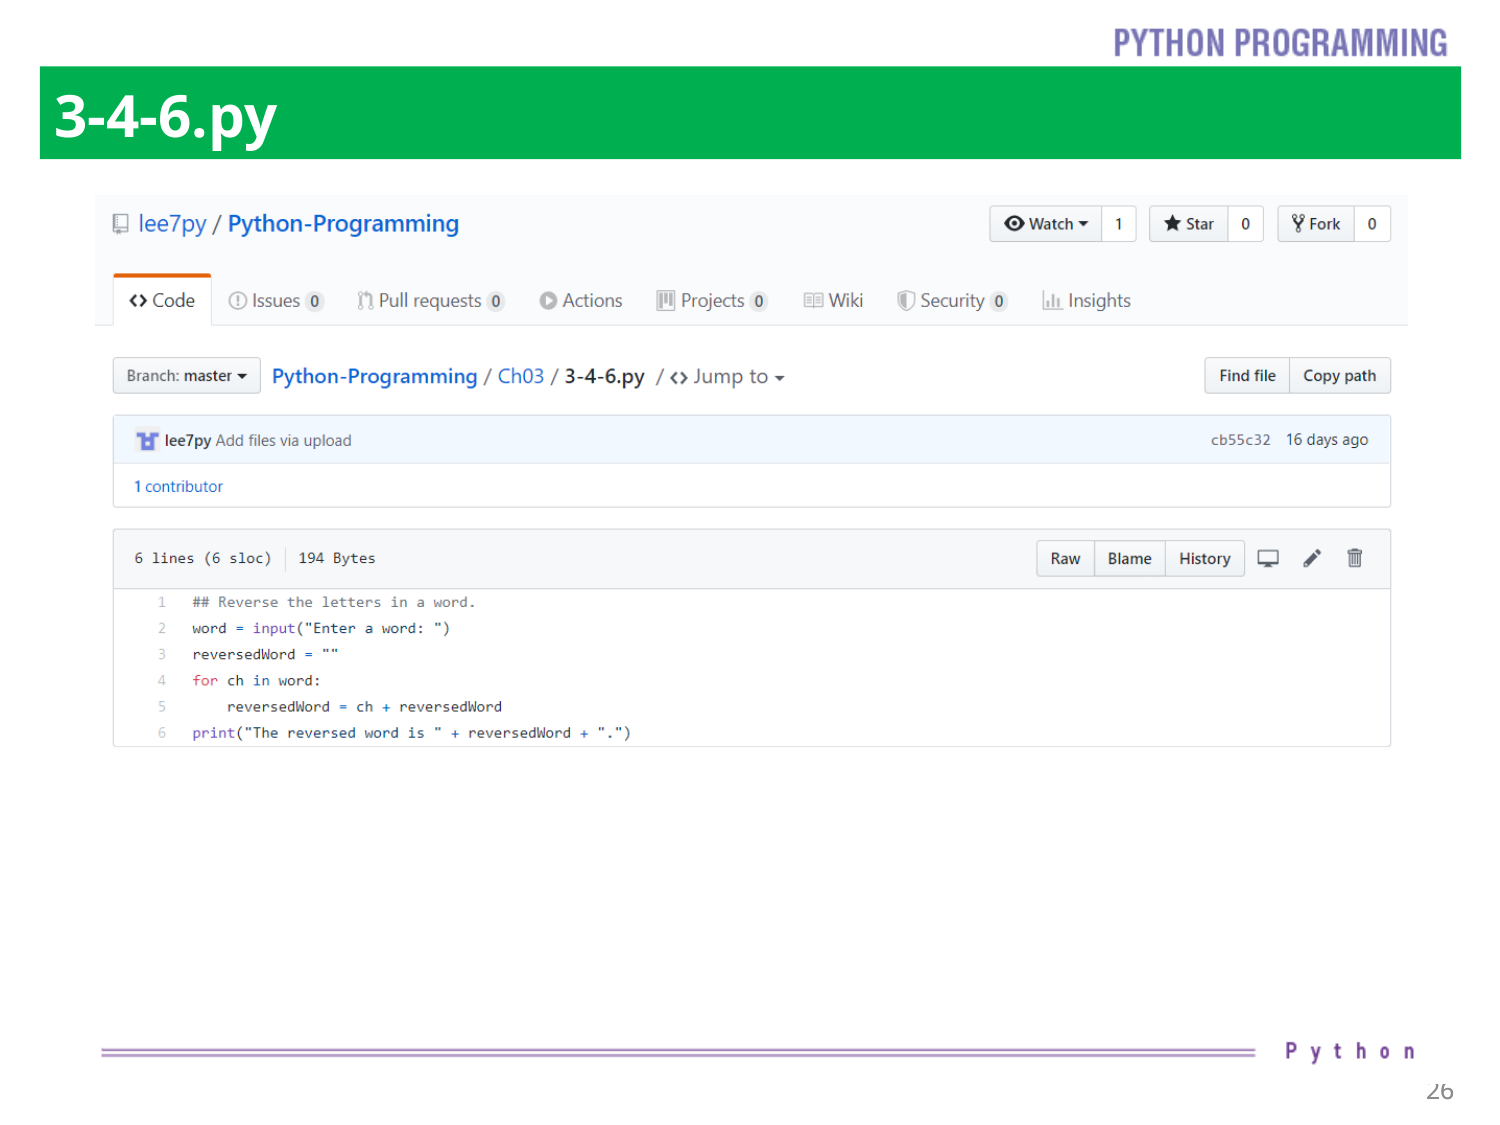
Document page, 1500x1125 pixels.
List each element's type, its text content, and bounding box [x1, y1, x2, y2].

title 3-4-6.py [39, 76, 1444, 152]
picture [18, 1020, 1483, 1084]
slide_number 26 [1119, 1071, 1470, 1112]
picture [1106, 13, 1462, 66]
picture [95, 195, 1408, 767]
